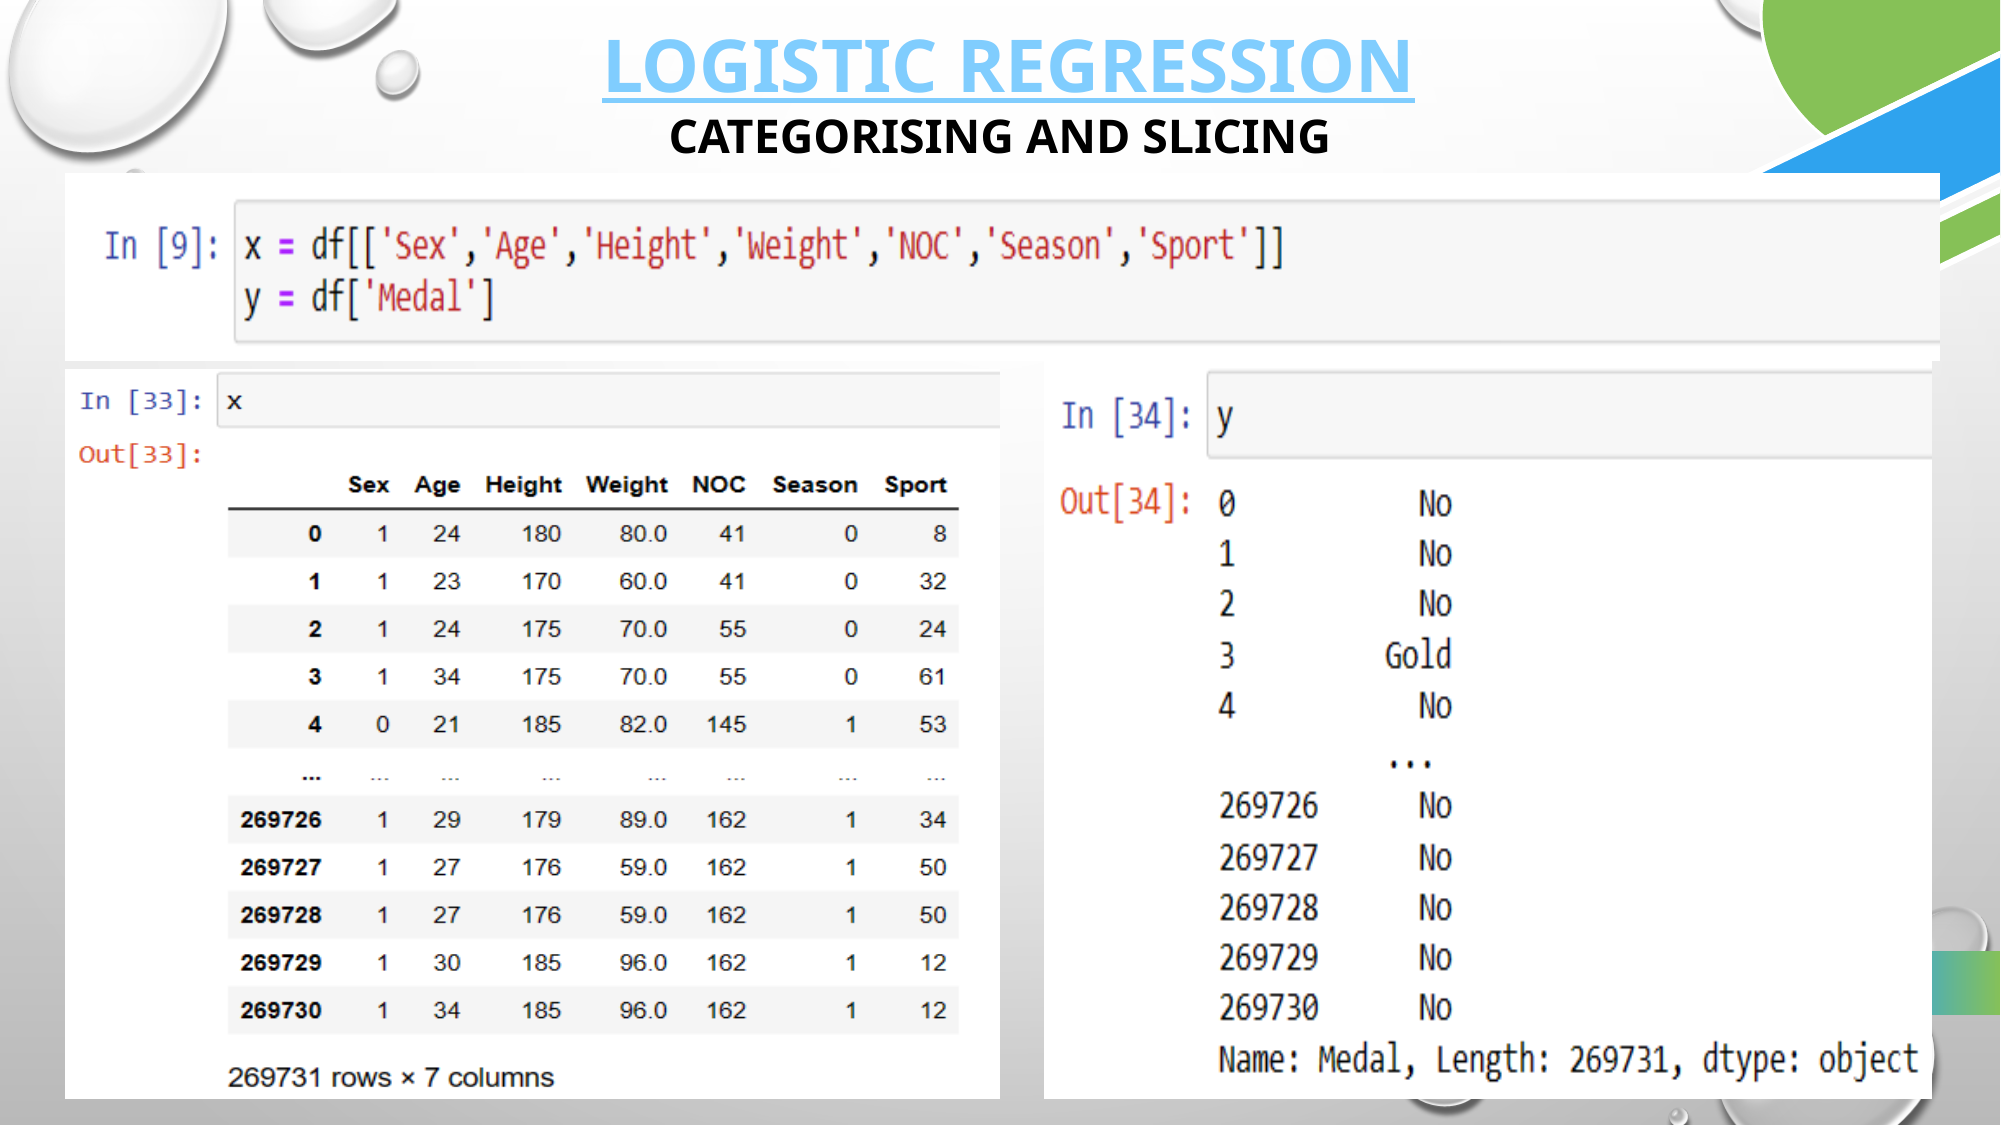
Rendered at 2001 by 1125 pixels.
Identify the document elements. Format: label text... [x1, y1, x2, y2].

text_box CATEGORISING AND SLICING [652, 107, 1348, 173]
picture [0, 0, 2000, 1125]
text_box Logistic regression [586, 13, 1431, 107]
